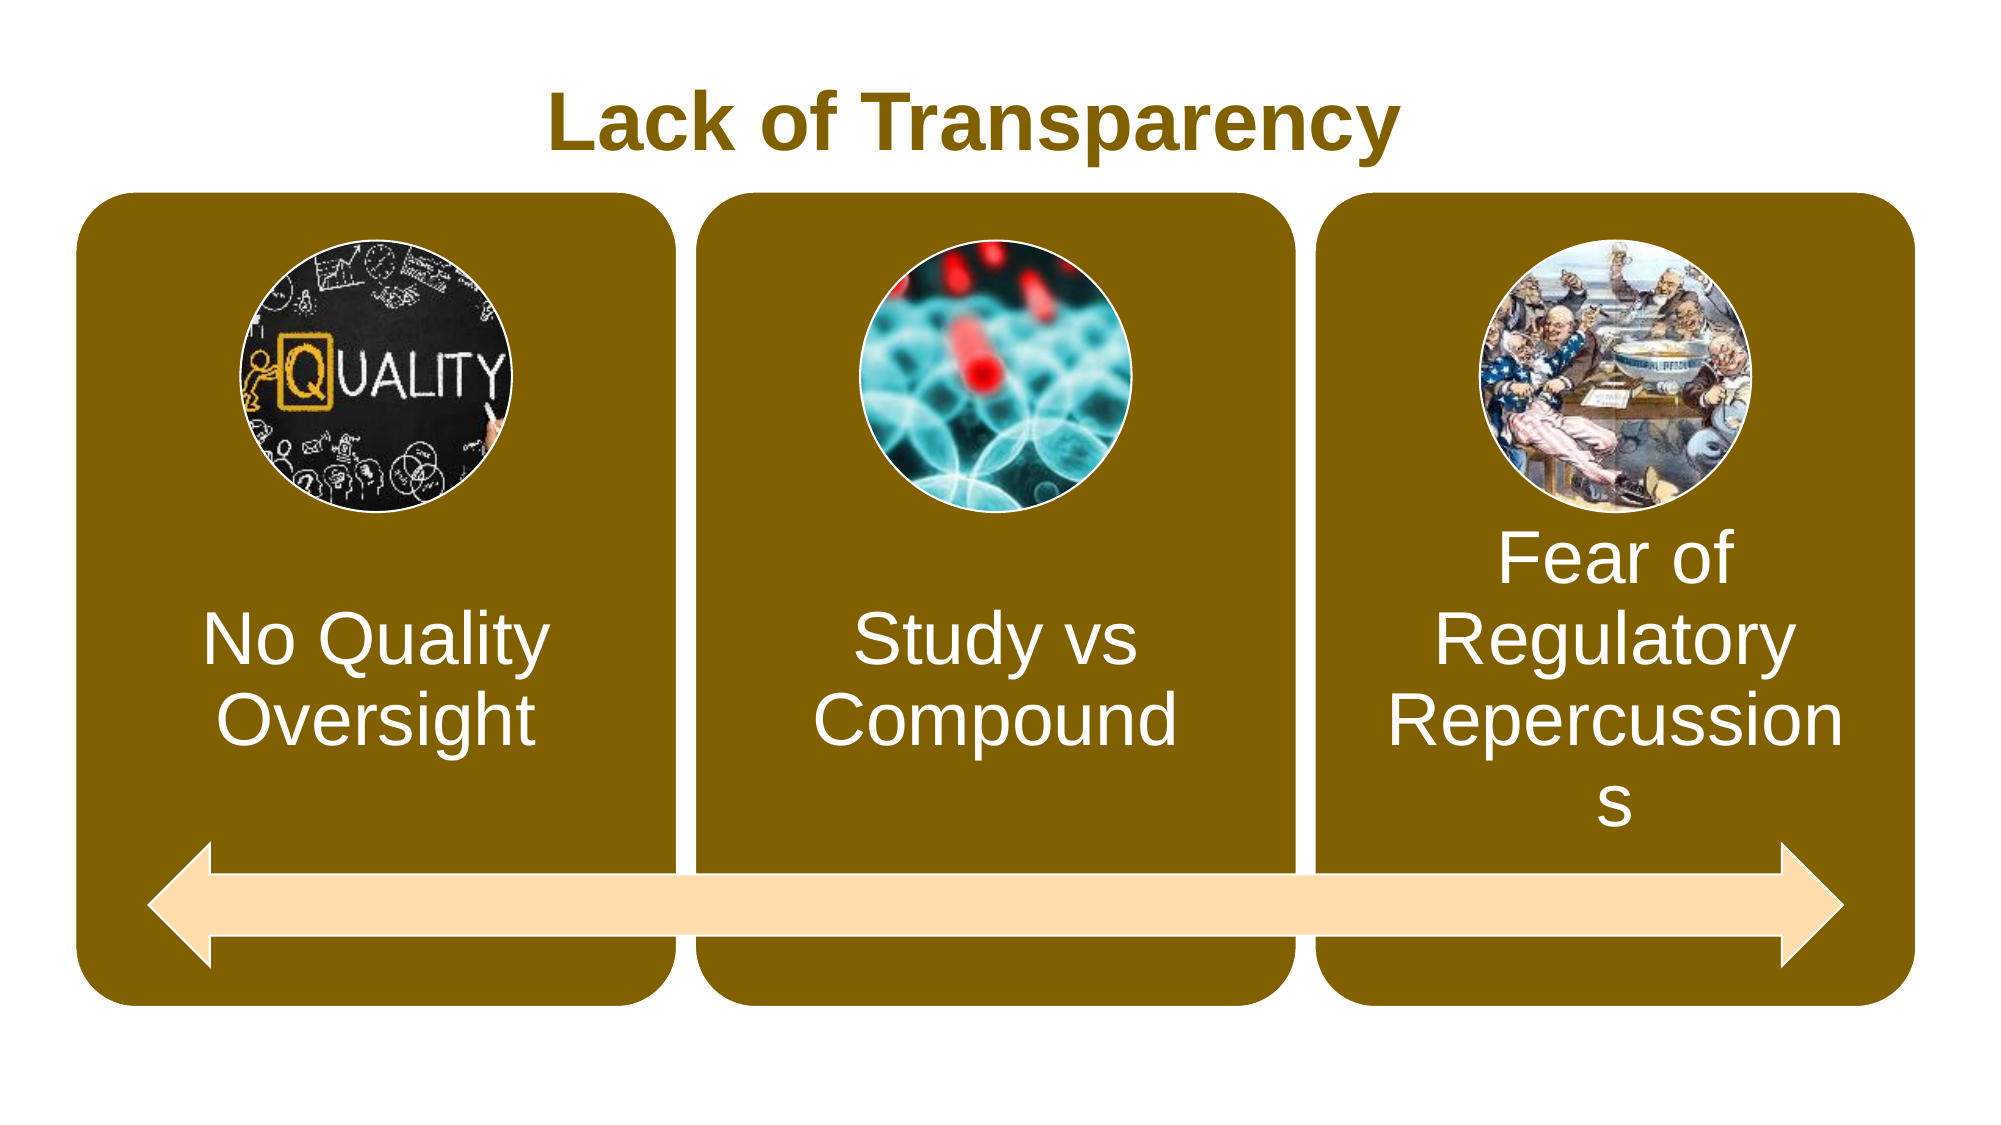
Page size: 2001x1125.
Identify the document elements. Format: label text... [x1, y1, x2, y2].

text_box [74, 191, 1917, 1007]
text_box Lack of Transparency [531, 60, 2000, 175]
